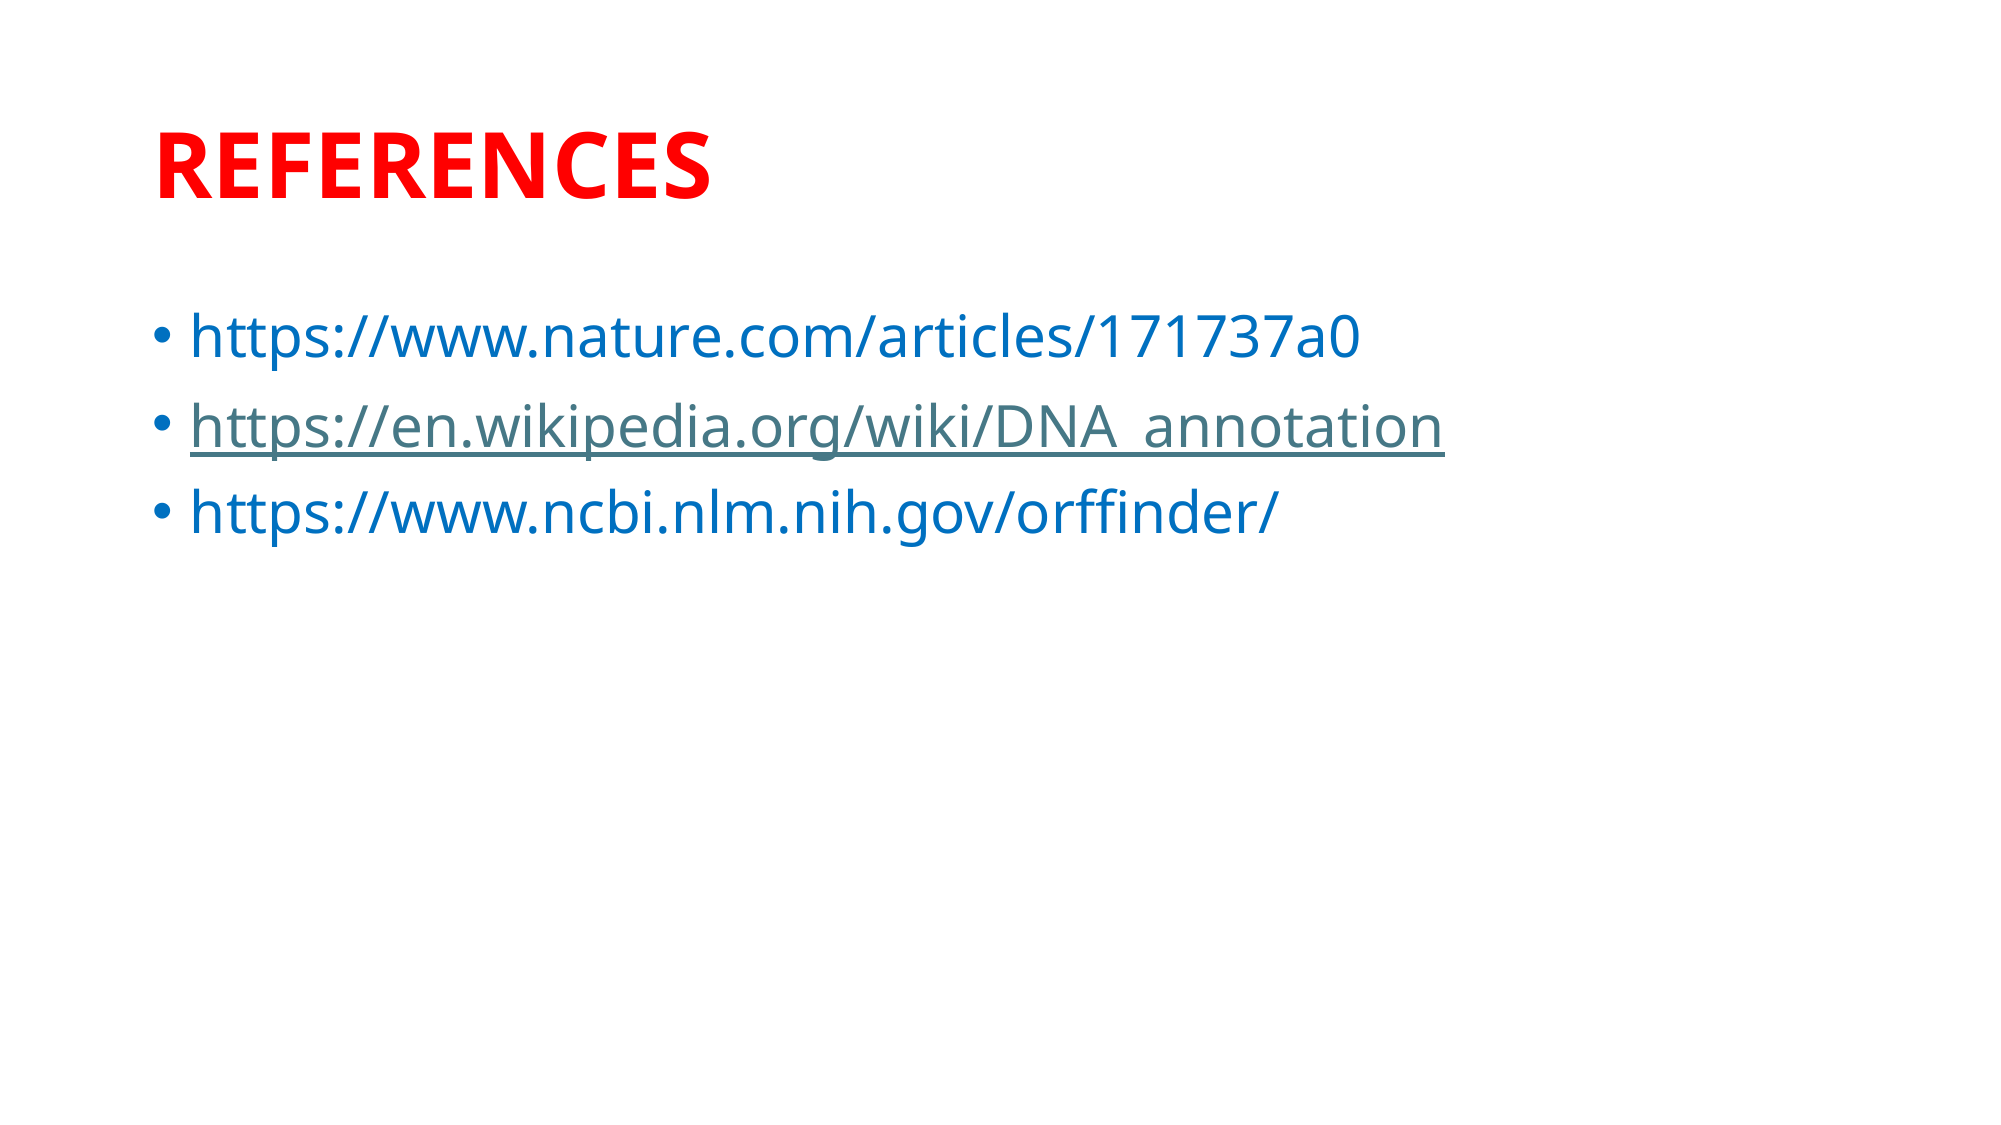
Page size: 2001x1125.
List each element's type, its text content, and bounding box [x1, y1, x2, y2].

title REFERENCES [137, 59, 1863, 278]
list https://www.nature.com/articles/171737a0 https://en.wikipedia.org/wiki/DNA_annotation https://www.ncbi.nlm.nih.gov/orffinder/ [137, 299, 1863, 1014]
